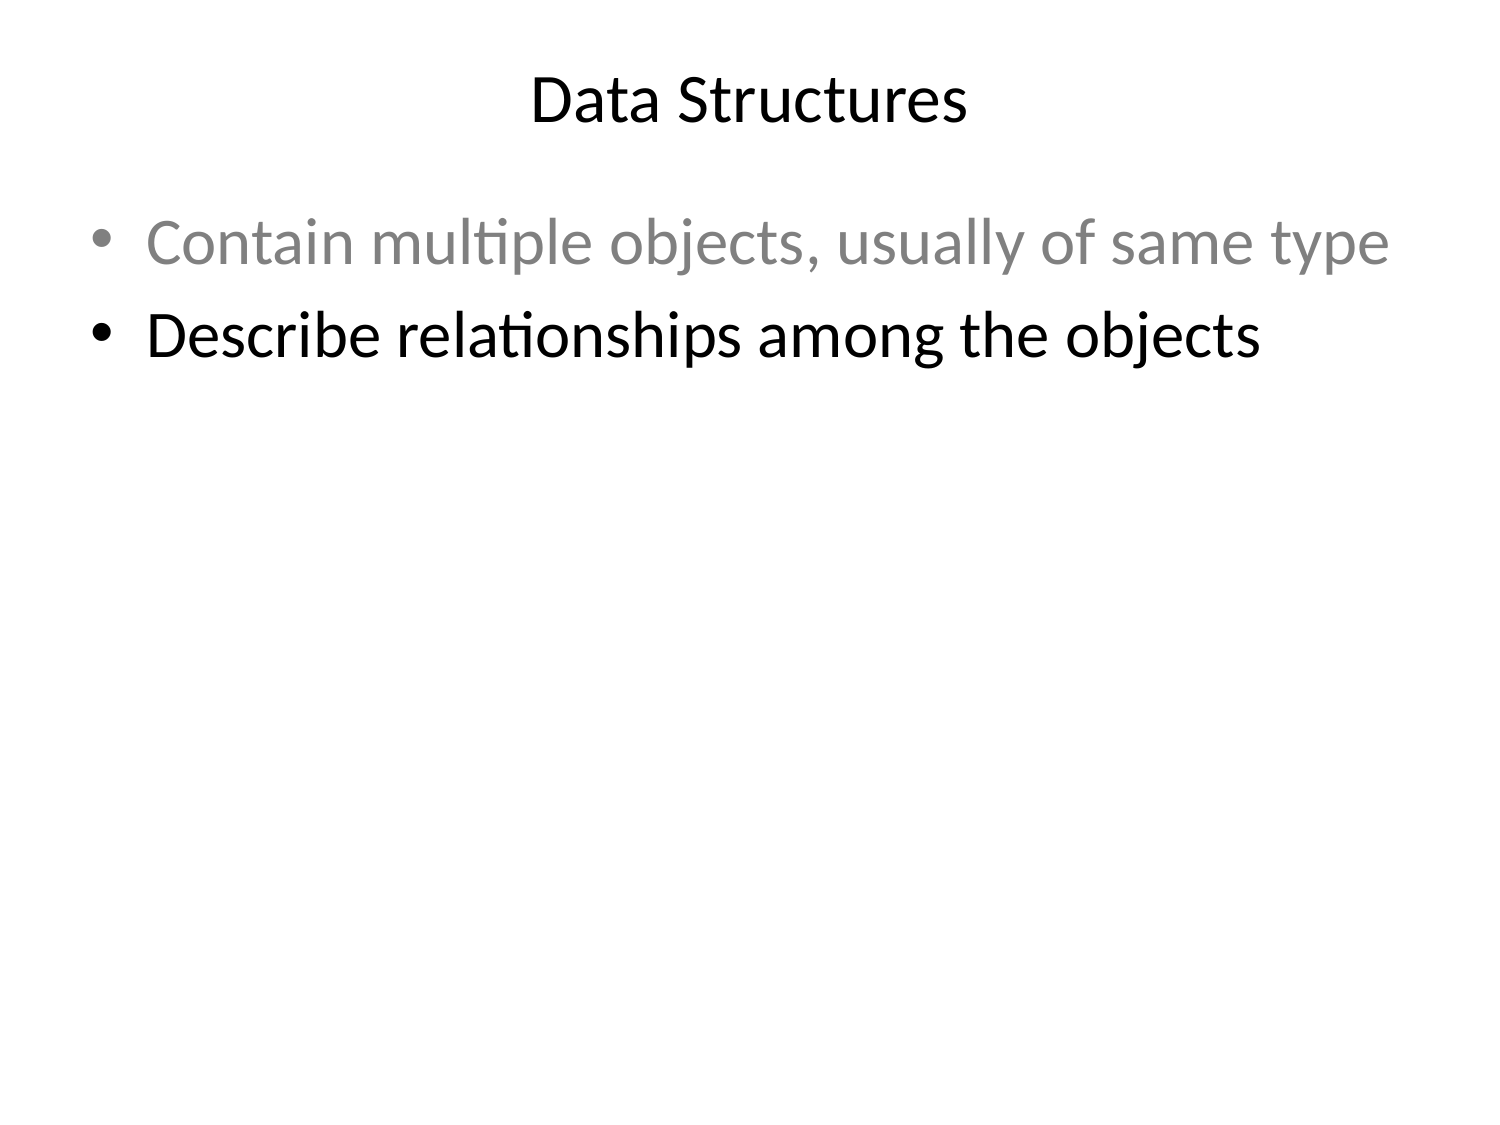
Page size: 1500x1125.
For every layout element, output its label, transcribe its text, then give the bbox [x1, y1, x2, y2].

list Contain multiple objects, usually of same type Describe relationships among the objects [75, 190, 1425, 316]
title Data Structures [75, 45, 1425, 145]
